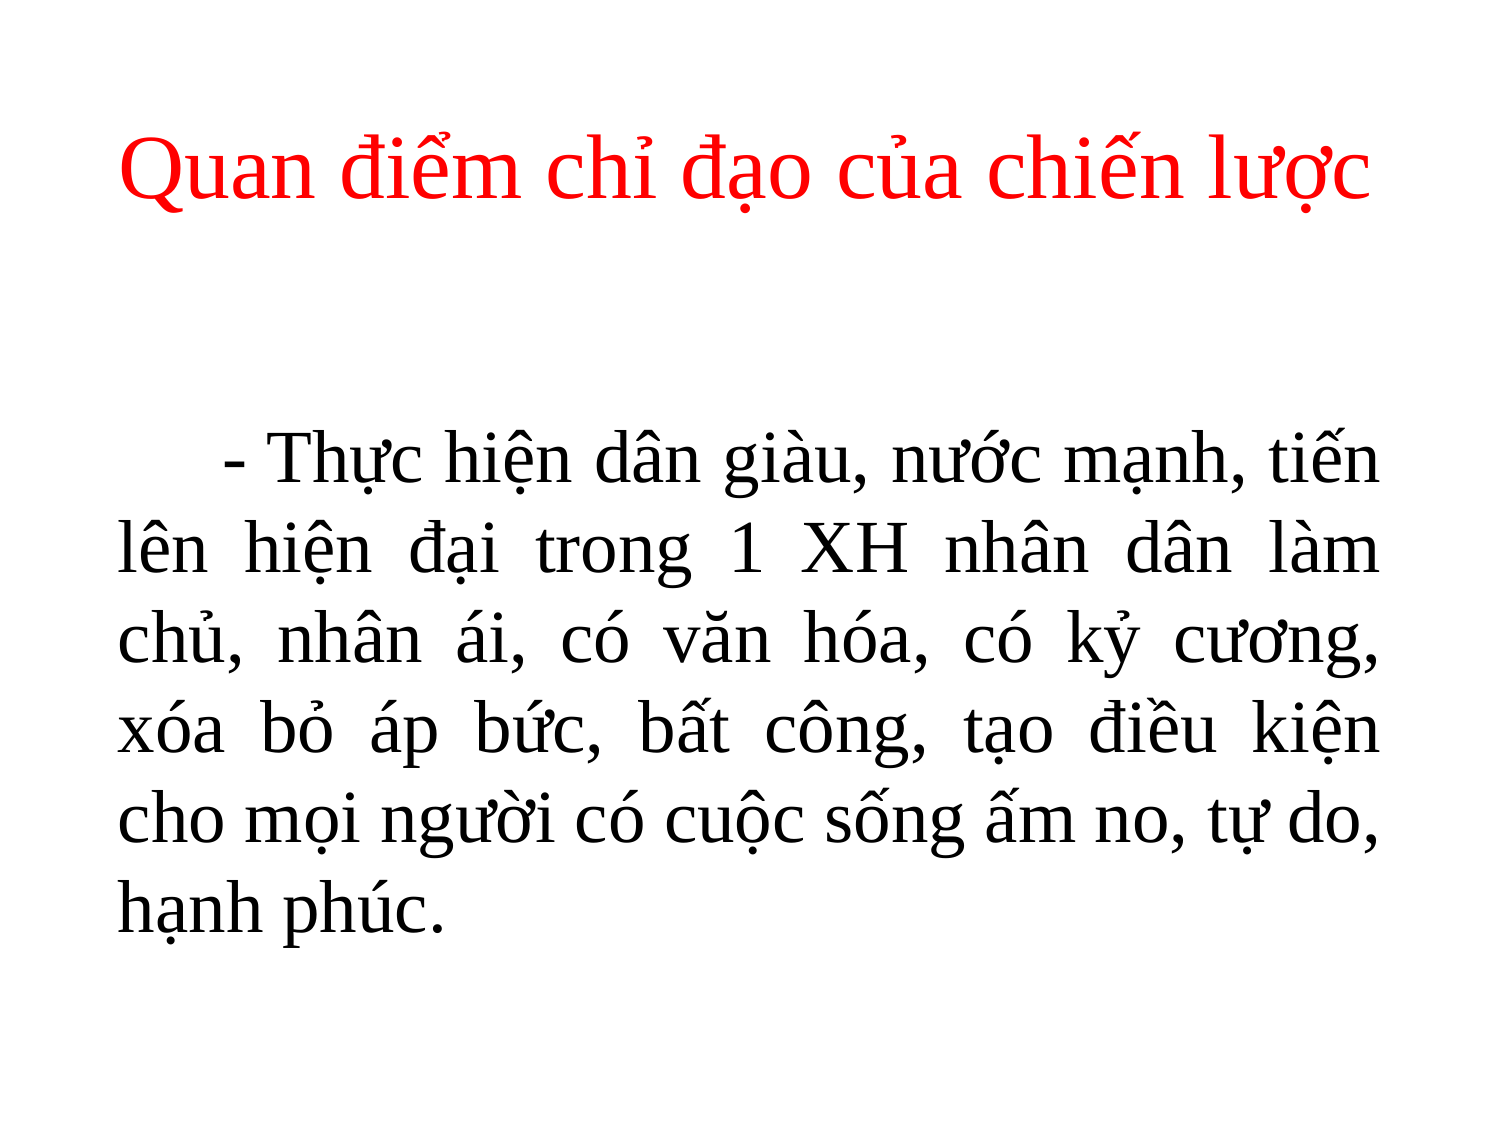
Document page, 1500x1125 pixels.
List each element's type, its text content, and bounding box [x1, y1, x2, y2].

text_box - Thực hiện dân giàu, nước mạnh, tiến lên hiện đại trong 1 XH nhân dân làm chủ, nhân ái, có văn hóa, có kỷ cương, xóa bỏ áp bức, bất công, tạo điều kiện cho mọi người có cuộc sống ấm no, tự do, hạnh phúc. [103, 399, 1397, 955]
title Quan điểm chỉ đạo của chiến lược [103, 59, 1397, 278]
